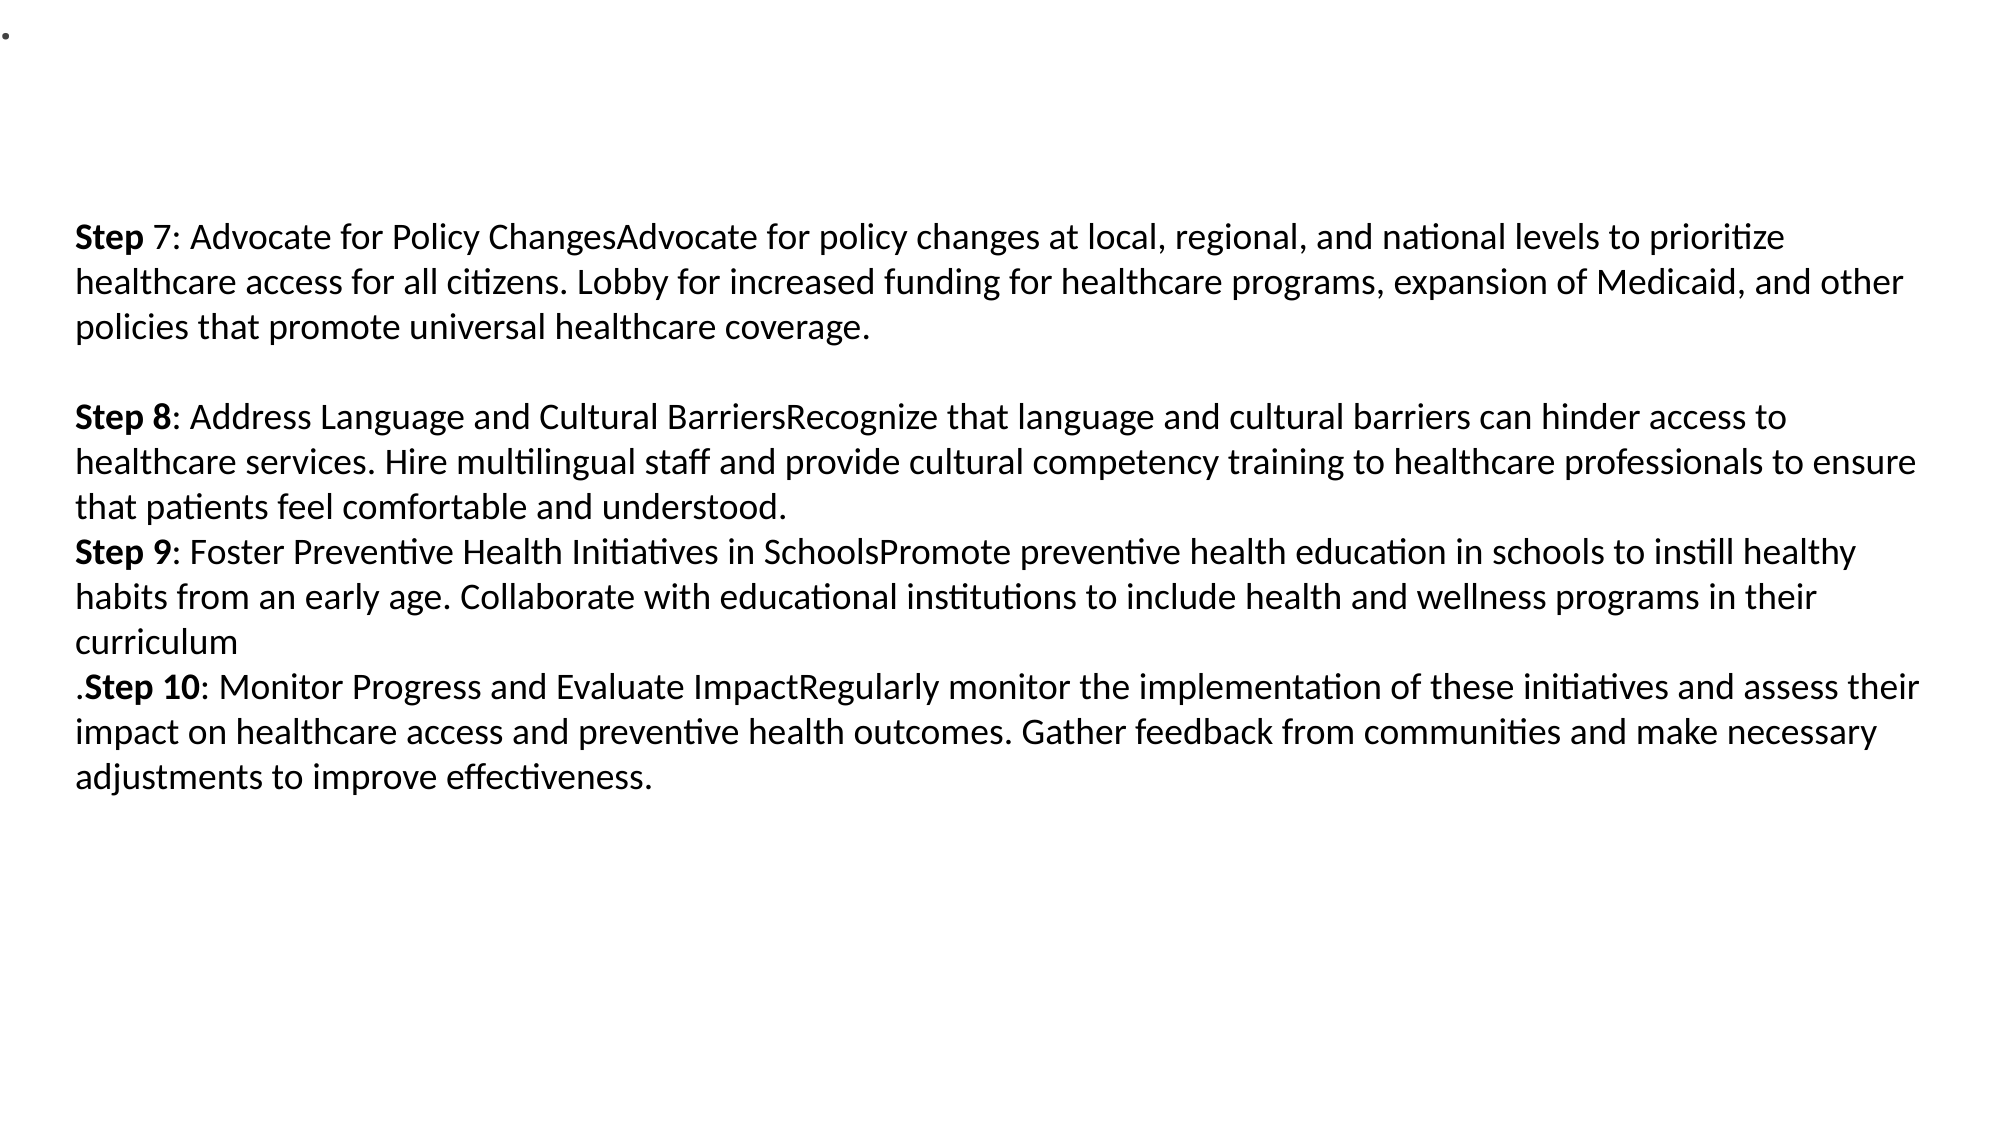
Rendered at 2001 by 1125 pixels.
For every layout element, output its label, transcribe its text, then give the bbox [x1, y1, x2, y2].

list Step 7: Advocate for Policy ChangesAdvocate for policy changes at local, regional, and national levels to prioritize healthcare access for all citizens. Lobby for increased funding for healthcare programs, expansion of Medicaid, and other policies that promote universal healthcare coverage. Step 8: Address Language and Cultural BarriersRecognize that language and cultural barriers can hinder access to healthcare services. Hire multilingual staff and provide cultural competency training to healthcare professionals to ensure that patients feel comfortable and understood. Step 9: Foster Preventive Health Initiatives in SchoolsPromote preventive health education in schools to instill healthy habits from an early age. Collaborate with educational institutions to include health and wellness programs in their curriculum .Step 10: Monitor Progress and Evaluate ImpactRegularly monitor the implementation of these initiatives and assess their impact on healthcare access and preventive health outcomes. Gather feedback from communities and make necessary adjustments to improve effectiveness. [75, 212, 1925, 849]
title . [0, 0, 1775, 48]
